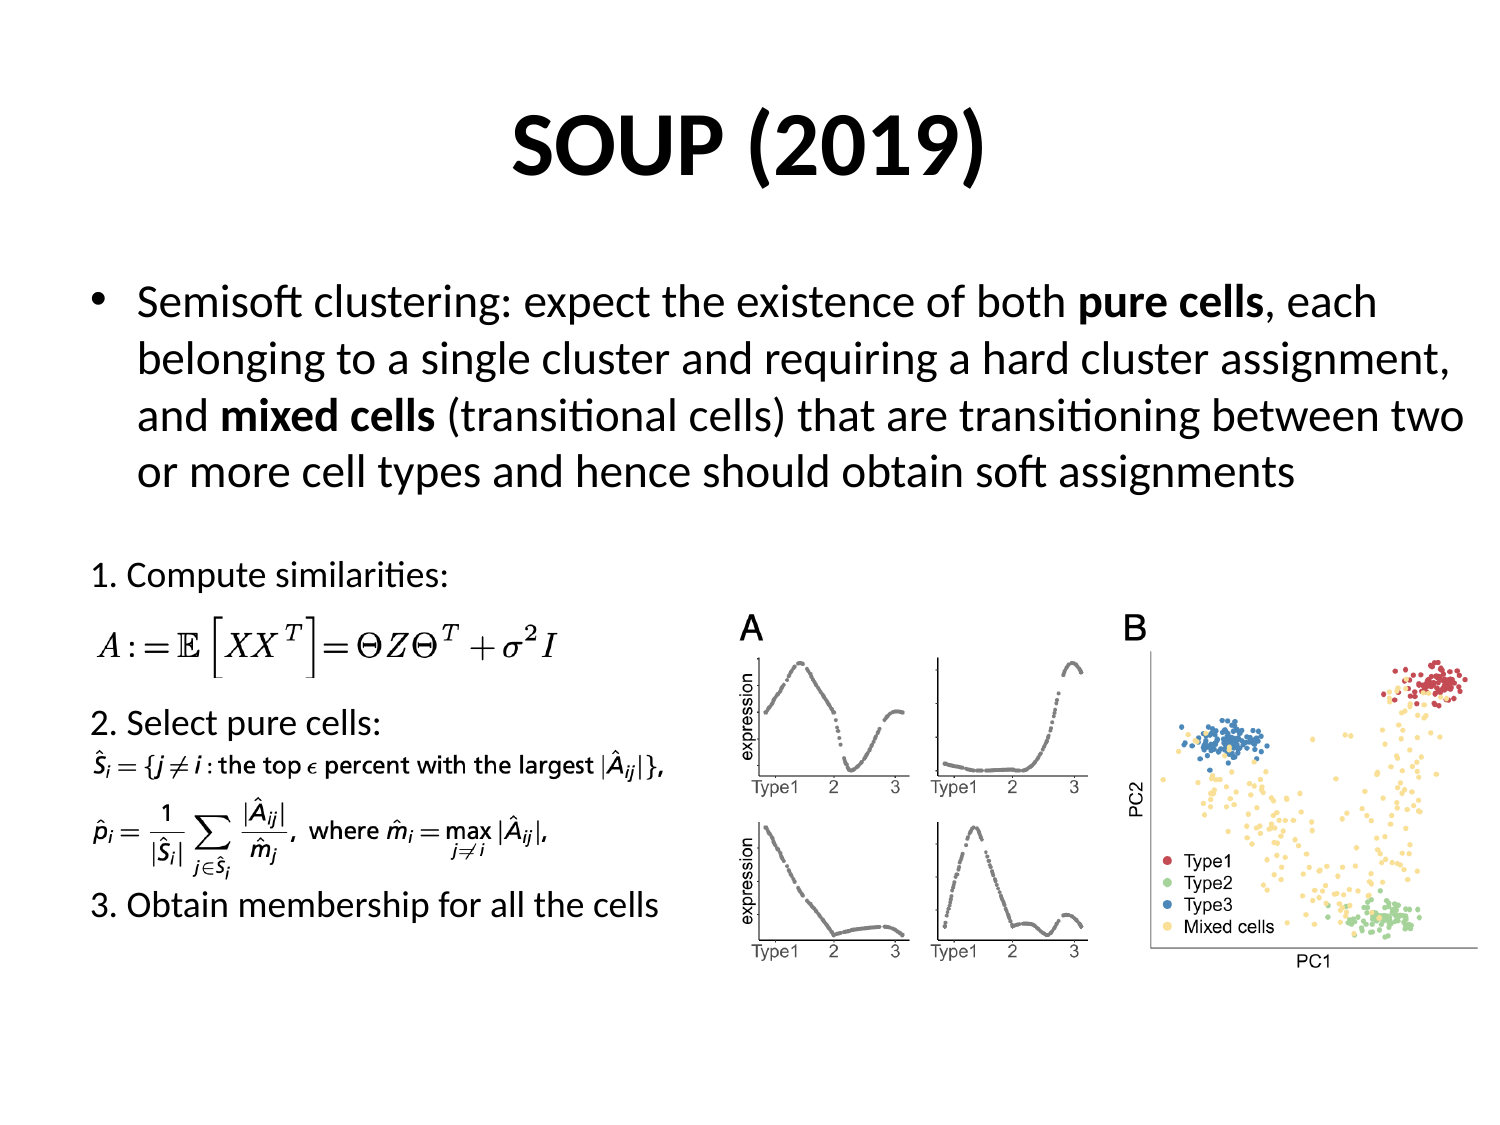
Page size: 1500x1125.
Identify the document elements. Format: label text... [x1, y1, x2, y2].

picture [730, 605, 1482, 978]
text_box 3. Obtain membership for all the cells [75, 894, 679, 933]
text_box 2. Select pure cells: [75, 690, 490, 738]
picture [85, 605, 559, 679]
title SOUP (2019) [75, 45, 1425, 233]
list Semisoft clustering: expect the existence of both pure cells, each belonging to a single cluster and requiring a hard cluster assignment, and mixed cells (transitional cells) that are transitioning between two or more cell types and hence should obtain soft assignments [75, 262, 1481, 563]
text_box 1. Compute similarities: [75, 543, 490, 603]
picture [74, 738, 679, 887]
